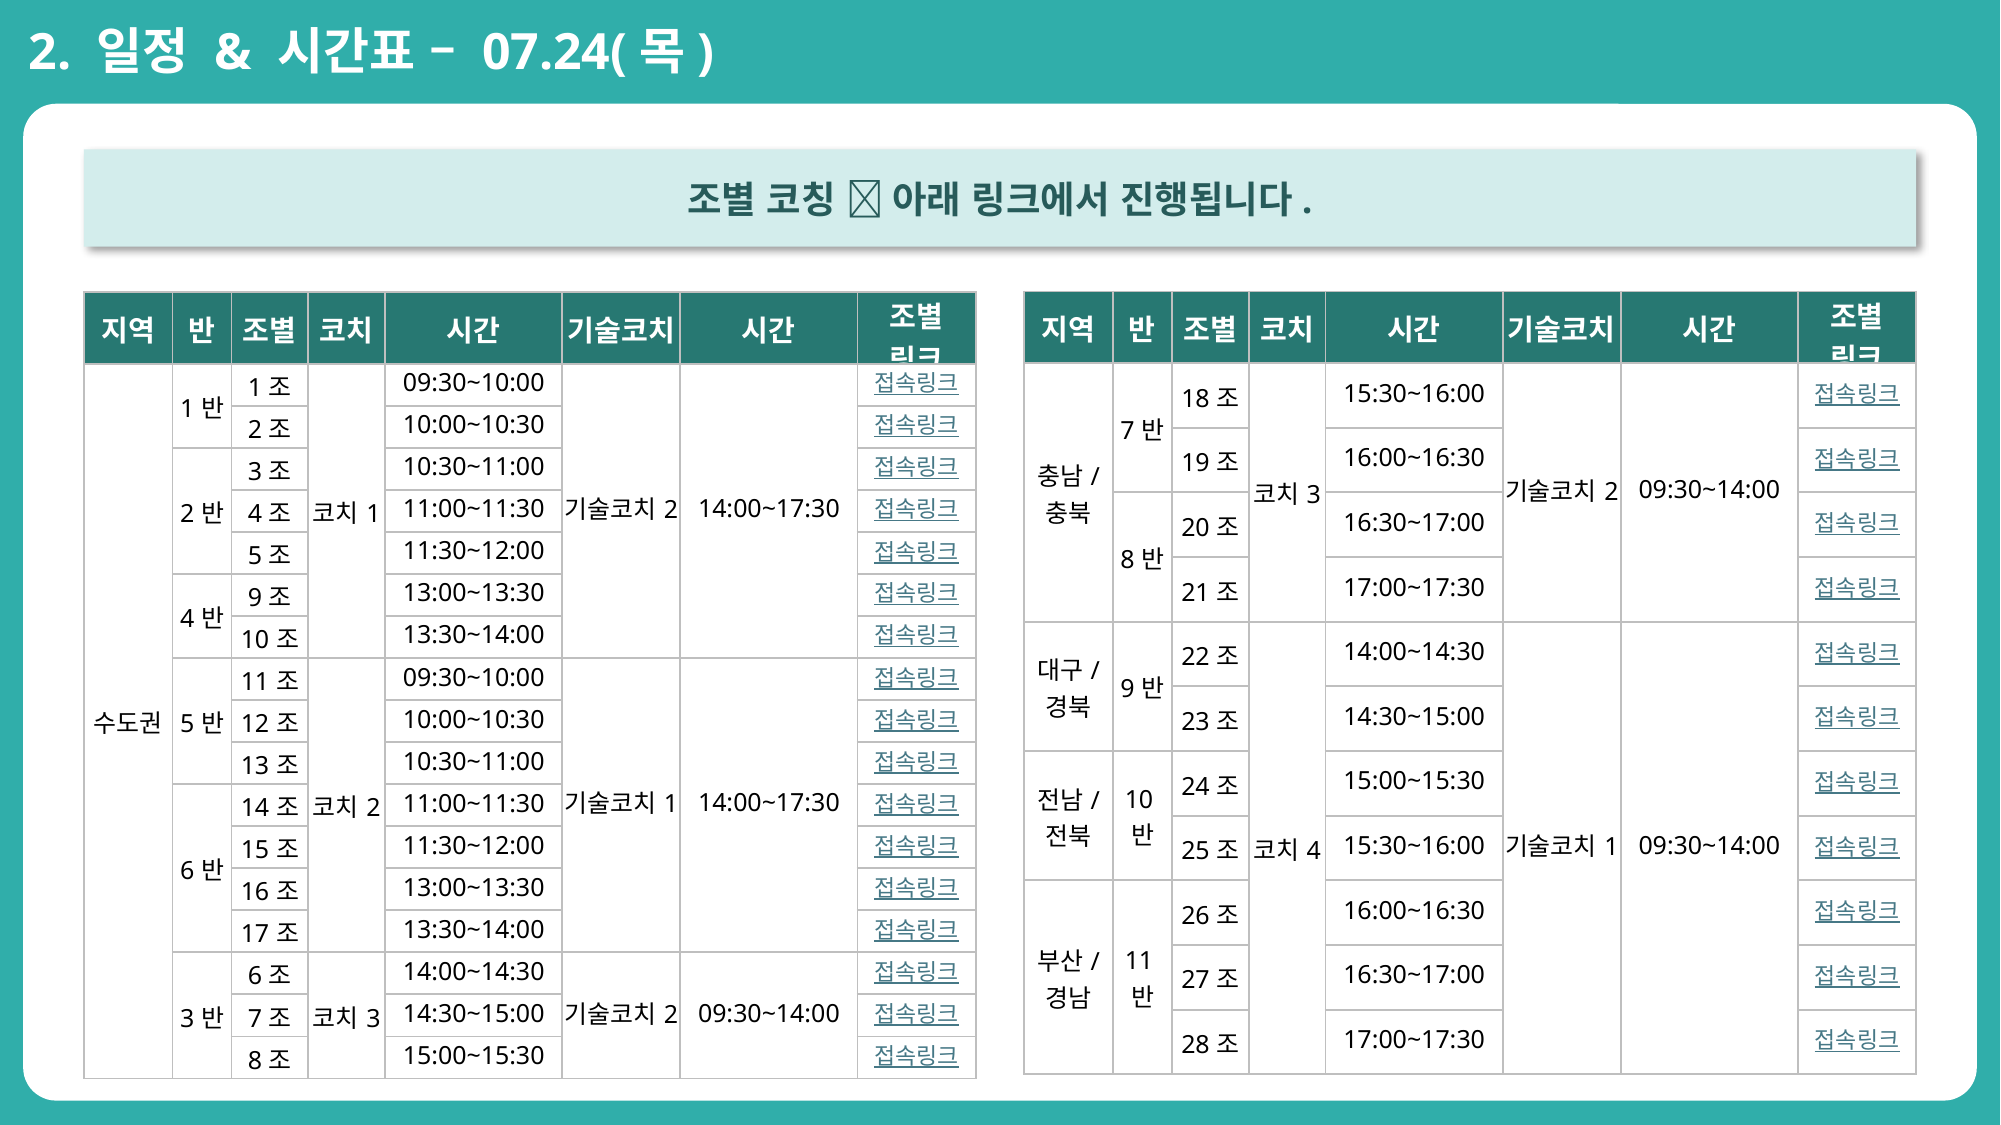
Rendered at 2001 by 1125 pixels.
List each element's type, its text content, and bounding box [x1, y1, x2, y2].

table_cell 접속링크 [858, 785, 975, 825]
table_cell 코치4 [1250, 623, 1325, 1073]
table_cell 접속링크 [858, 911, 975, 951]
table_cell 15:00~15:30 [1326, 752, 1502, 815]
table_cell 코치3 [1250, 364, 1325, 621]
table_cell 18조 [1173, 364, 1248, 427]
table_cell 10반 [1114, 752, 1171, 879]
table_cell 코치3 [309, 953, 384, 1078]
table_cell 27조 [1173, 946, 1248, 1009]
table_cell 21조 [1173, 558, 1248, 621]
table_cell 13:00~13:30 [386, 575, 561, 615]
table_cell 14:30~15:00 [386, 995, 561, 1036]
table_cell 17조 [232, 911, 307, 951]
table_cell 16:30~17:00 [1326, 946, 1502, 1009]
table_cell 접속링크 [858, 407, 975, 447]
table_cell 26조 [1173, 881, 1248, 944]
table_cell 부산/ 경남 [1025, 881, 1112, 1073]
table_cell 14:00~17:30 [681, 365, 857, 657]
table_cell 코치2 [309, 659, 384, 951]
table_header 시간 [1622, 292, 1797, 362]
table_header 기술코치 [563, 293, 679, 363]
table_cell 접속링크 [858, 491, 975, 531]
table_cell 기술코치2 [563, 365, 679, 657]
table_cell 1반 [173, 365, 231, 447]
table_cell 13조 [232, 743, 307, 783]
table_cell 09:30~10:00 [386, 659, 561, 699]
table_cell 2반 [173, 449, 231, 573]
table_cell 22조 [1173, 623, 1248, 685]
table_cell 09:30~10:00 [386, 365, 561, 405]
table_cell 접속링크 [1799, 881, 1915, 944]
table_cell 09:30~14:00 [1622, 623, 1797, 1073]
table_cell 코치1 [309, 365, 384, 657]
table_cell 접속링크 [858, 575, 975, 615]
table_cell 10조 [232, 617, 307, 657]
table_cell 25조 [1173, 817, 1248, 879]
table_cell 기술코치2 [1504, 364, 1620, 621]
table_cell 11:30~12:00 [386, 827, 561, 867]
table_cell 16:00~16:30 [1326, 429, 1502, 491]
table_cell 14:30~15:00 [1326, 687, 1502, 750]
table_cell 접속링크 [858, 995, 975, 1036]
table_cell 접속링크 [1799, 817, 1915, 879]
table_cell 접속링크 [1799, 558, 1915, 621]
text_box [21, 102, 1979, 1103]
table_header 반 [1114, 292, 1171, 362]
table_cell 9반 [1114, 623, 1171, 750]
table_cell 접속링크 [858, 869, 975, 909]
table_cell 15조 [232, 827, 307, 867]
table_header 코치 [1250, 292, 1325, 362]
table_cell 전남/ 전북 [1025, 752, 1112, 879]
table_header 조별 [232, 293, 307, 363]
table_cell 접속링크 [858, 701, 975, 741]
text_box 조별 코칭  아래 링크에서 진행됩니다. [83, 149, 1917, 247]
table_cell 기술코치1 [1504, 623, 1620, 1073]
table_cell 11조 [232, 659, 307, 699]
table_cell 11:30~12:00 [386, 533, 561, 573]
table_cell 24조 [1173, 752, 1248, 815]
table_cell 접속링크 [1799, 493, 1915, 556]
table_cell 접속링크 [1799, 687, 1915, 750]
table_cell 10:30~11:00 [386, 743, 561, 783]
table_cell 접속링크 [1799, 429, 1915, 491]
table_cell 7조 [232, 995, 307, 1036]
table_cell 09:30~14:00 [1622, 364, 1797, 621]
table_header 조별 [1173, 292, 1248, 362]
table_cell 13:30~14:00 [386, 911, 561, 951]
table_header 시간 [386, 293, 561, 363]
table_cell 접속링크 [1799, 752, 1915, 815]
table_cell 8반 [1114, 493, 1171, 621]
table_cell 16:00~16:30 [1326, 881, 1502, 944]
table_cell 접속링크 [1799, 946, 1915, 1009]
table_cell 9조 [232, 575, 307, 615]
table_cell 접속링크 [858, 953, 975, 993]
table_cell 접속링크 [1799, 623, 1915, 685]
table_cell 접속링크 [858, 617, 975, 657]
table_cell 3반 [173, 953, 231, 1078]
table_cell 14:00~17:30 [681, 659, 857, 951]
table_cell 접속링크 [858, 743, 975, 783]
table_cell 5조 [232, 533, 307, 573]
table_cell 11:00~11:30 [386, 491, 561, 531]
table_header 코치 [309, 293, 384, 363]
table_cell 6반 [173, 785, 231, 951]
table_cell 17:00~17:30 [1326, 1011, 1502, 1073]
table_cell 3조 [232, 449, 307, 489]
table_cell 19조 [1173, 429, 1248, 491]
table_cell 10:00~10:30 [386, 407, 561, 447]
table_cell 28조 [1173, 1011, 1248, 1073]
table_cell 접속링크 [858, 659, 975, 699]
table_cell 20조 [1173, 493, 1248, 556]
table_cell 접속링크 [1799, 1011, 1915, 1073]
table_cell 2조 [232, 407, 307, 447]
table_cell 11:00~11:30 [386, 785, 561, 825]
table_cell 7반 [1114, 364, 1171, 491]
table_cell 6조 [232, 953, 307, 993]
table_cell 17:00~17:30 [1326, 558, 1502, 621]
table_header 지역 [85, 293, 172, 363]
table_cell 접속링크 [858, 533, 975, 573]
table_header 조별 링크 [858, 293, 975, 363]
table_cell 14:00~14:30 [1326, 623, 1502, 685]
table_cell 기술코치2 [563, 953, 679, 1078]
table_cell 10:00~10:30 [386, 701, 561, 741]
table_header 시간 [681, 293, 857, 363]
table_cell 기술코치1 [563, 659, 679, 951]
table_cell 접속링크 [1799, 364, 1915, 427]
table_cell 접속링크 [858, 365, 975, 405]
table_cell 접속링크 [858, 449, 975, 489]
table_cell 5반 [173, 659, 231, 783]
table_cell 4반 [173, 575, 231, 657]
table_cell 충남/ 충북 [1025, 364, 1112, 621]
table_cell 대구/ 경북 [1025, 623, 1112, 750]
table_cell 1조 [232, 365, 307, 405]
table_cell 16:30~17:00 [1326, 493, 1502, 556]
table_cell 13:00~13:30 [386, 869, 561, 909]
table_cell 12조 [232, 701, 307, 741]
table_header 시간 [1326, 292, 1502, 362]
table_header 반 [173, 293, 231, 363]
table_cell 수도권 [85, 365, 172, 1078]
table_header 지역 [1025, 292, 1112, 362]
table_cell 접속링크 [858, 1037, 975, 1078]
table_header 조별 링크 [1799, 292, 1915, 362]
table_cell 15:30~16:00 [1326, 817, 1502, 879]
table_cell 14:00~14:30 [386, 953, 561, 993]
text_box 2. 일정 & 시간표 – 07.24(목) [14, 11, 773, 87]
table_cell 접속링크 [858, 827, 975, 867]
table_cell 4조 [232, 491, 307, 531]
table_cell 14조 [232, 785, 307, 825]
table_cell 15:00~15:30 [386, 1037, 561, 1078]
table_cell 16조 [232, 869, 307, 909]
table_cell 11반 [1114, 881, 1171, 1073]
table_cell 15:30~16:00 [1326, 364, 1502, 427]
table_cell 09:30~14:00 [681, 953, 857, 1078]
table_cell 8조 [232, 1037, 307, 1078]
table_cell 10:30~11:00 [386, 449, 561, 489]
table_header 기술코치 [1504, 292, 1620, 362]
table_cell 13:30~14:00 [386, 617, 561, 657]
table_cell 23조 [1173, 687, 1248, 750]
